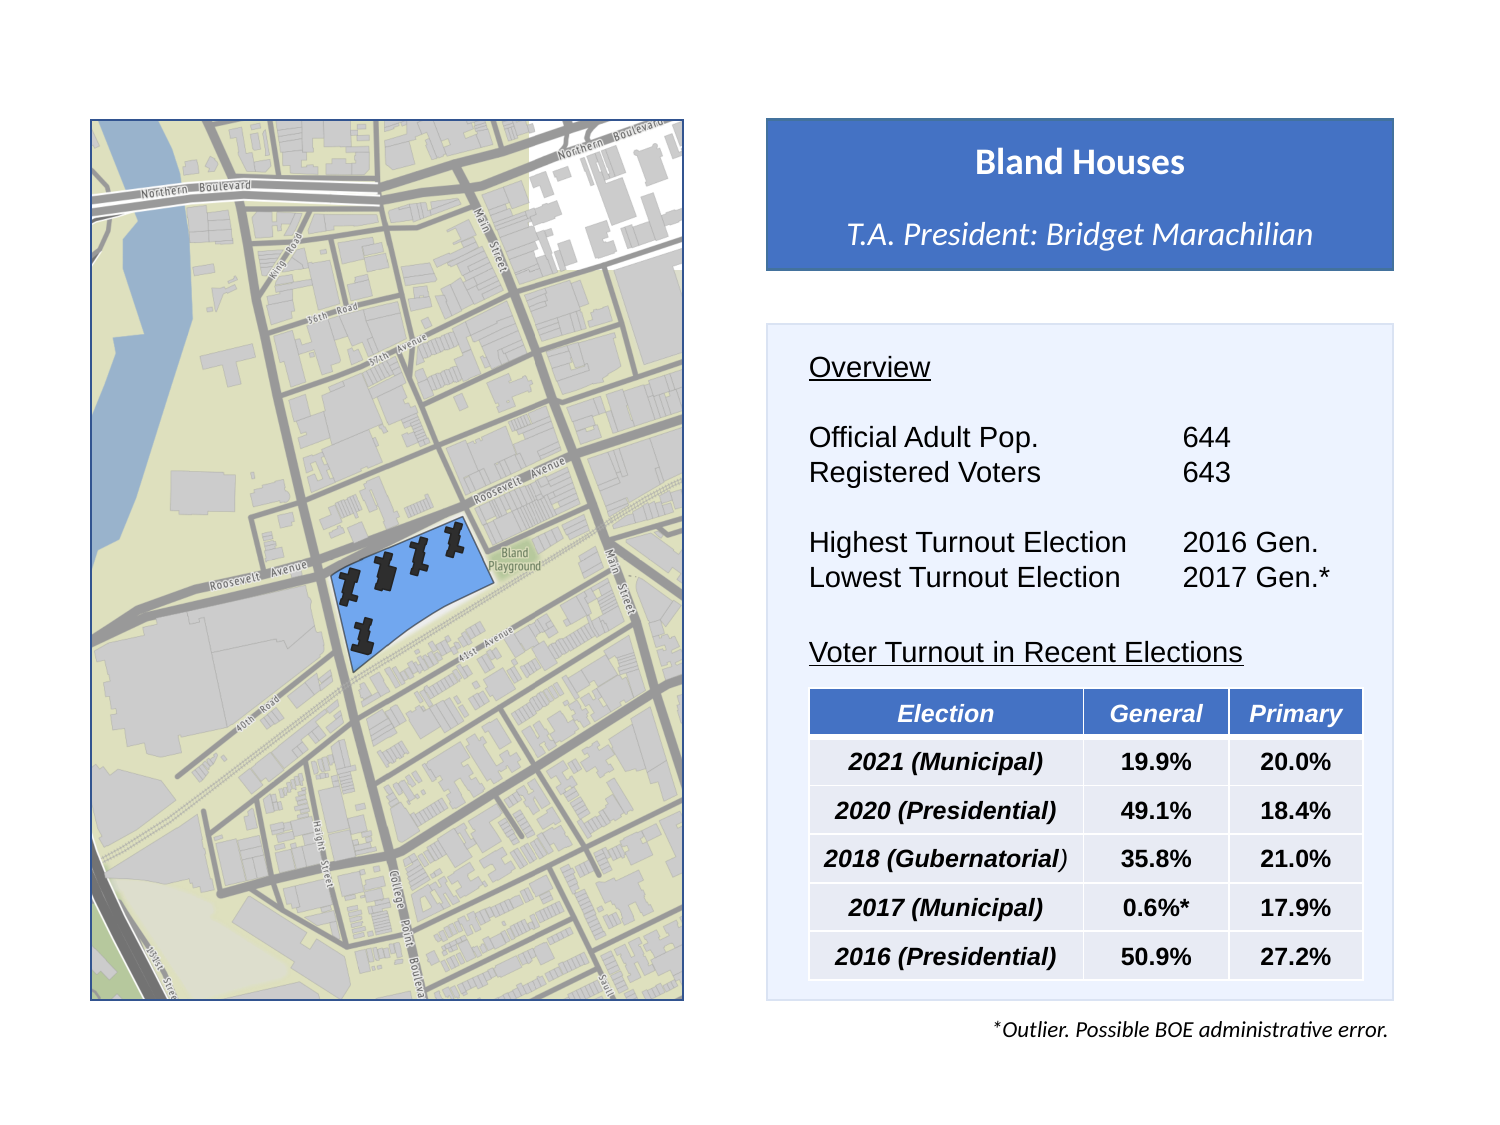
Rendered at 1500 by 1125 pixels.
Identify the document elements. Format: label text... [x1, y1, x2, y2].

table_header Election [810, 689, 1083, 734]
text_box Overview Official Adult Pop. 644 Registered Voters 643 Highest Turnout Election 2016 Gen. Lowest Turnout Election 2017 Gen.* [808, 340, 1364, 625]
text_box Voter Turnout in Recent Elections [808, 625, 1364, 687]
table_cell 27.2% [1230, 932, 1362, 979]
table_cell 50.9% [1084, 932, 1228, 979]
table_cell 19.9% [1084, 740, 1228, 785]
table_cell 2021 (Municipal) [810, 740, 1083, 785]
table_cell 49.1% [1084, 786, 1228, 833]
text_box *Outlier. Possible BOE administrative error. [976, 1007, 1500, 1050]
table_cell 2018 (Gubernatorial) [810, 835, 1083, 882]
text_box [766, 323, 1394, 1001]
table_cell 35.8% [1084, 835, 1228, 882]
table_cell 2020 (Presidential) [810, 786, 1083, 833]
table_cell 17.9% [1230, 884, 1362, 930]
table_cell 20.0% [1230, 740, 1362, 785]
table_cell 2017 (Municipal) [810, 884, 1083, 930]
table_header General [1084, 689, 1228, 734]
text_box Bland Houses T.A. President: Bridget Marachilian [766, 118, 1394, 271]
table_cell 21.0% [1230, 835, 1362, 882]
table_cell 18.4% [1230, 786, 1362, 833]
text_box [90, 119, 684, 1001]
table_cell 0.6%* [1084, 884, 1228, 930]
table_cell 2016 (Presidential) [810, 932, 1083, 979]
table_header Primary [1230, 689, 1362, 734]
